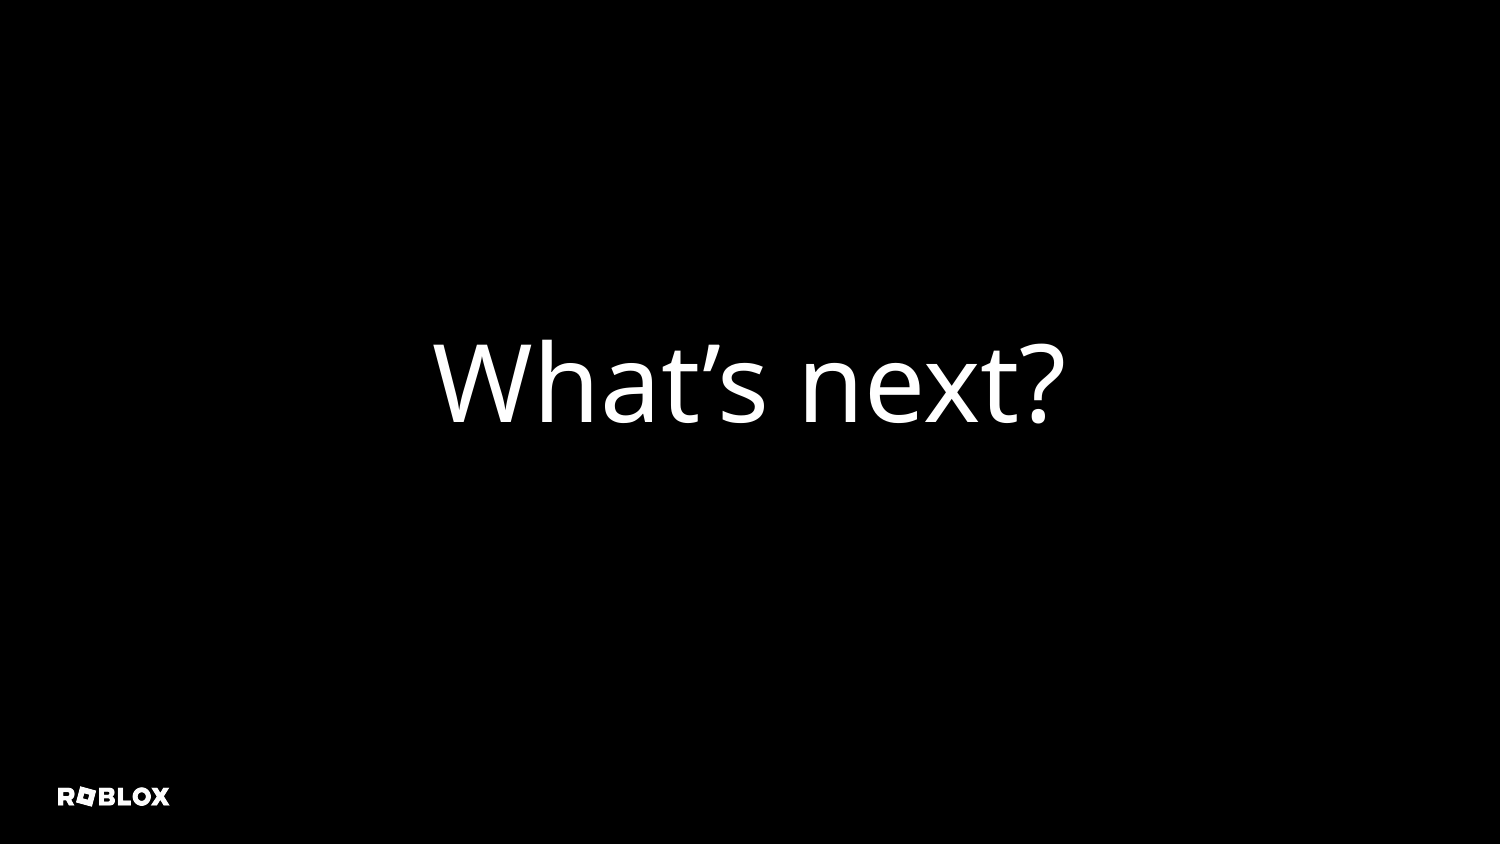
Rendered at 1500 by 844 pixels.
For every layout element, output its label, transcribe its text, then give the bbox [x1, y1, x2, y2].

picture [58, 786, 170, 807]
title What’s next? [51, 122, 1449, 459]
